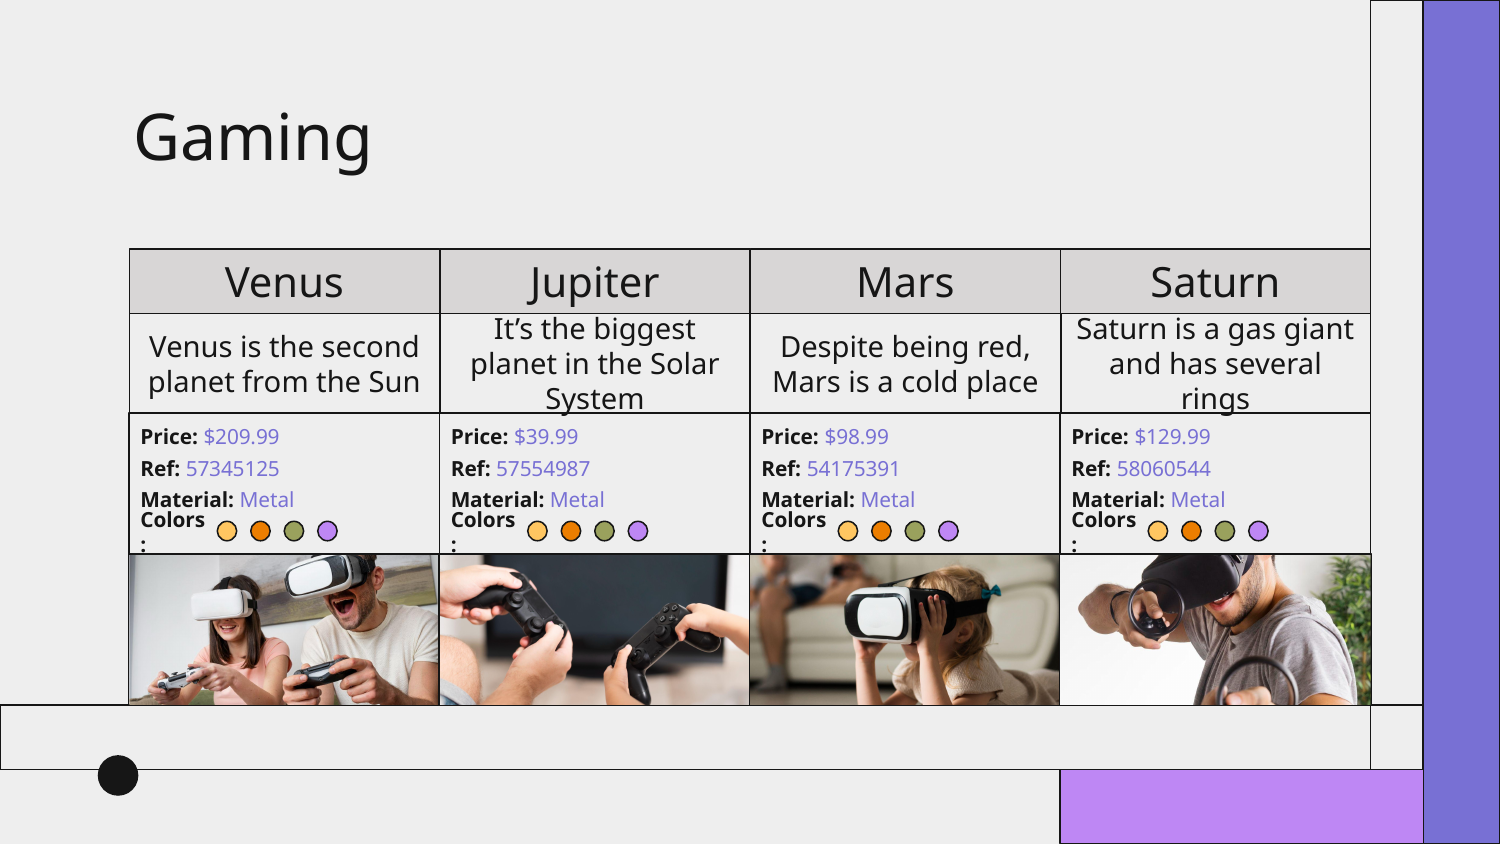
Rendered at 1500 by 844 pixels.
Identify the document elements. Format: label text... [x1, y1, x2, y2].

title Venus [129, 248, 439, 313]
text_box [1060, 413, 1371, 553]
text_box [439, 413, 750, 553]
subtitle Venus is the second planet from the Sun [129, 313, 439, 413]
text_box [750, 413, 1060, 553]
title Jupiter [439, 248, 750, 313]
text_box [140, 421, 338, 546]
picture [129, 554, 1371, 705]
subtitle Saturn is a gas giant and has several rings [1060, 313, 1371, 413]
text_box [761, 421, 959, 546]
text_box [450, 421, 648, 546]
title Mars [750, 248, 1060, 313]
text_box [97, 755, 139, 796]
text_box [129, 413, 439, 553]
title Saturn [1060, 248, 1371, 313]
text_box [1071, 421, 1269, 546]
subtitle It’s the biggest planet in the Solar System [439, 313, 750, 413]
subtitle Despite being red, Mars is a cold place [750, 313, 1060, 413]
title Gaming [118, 88, 1382, 182]
